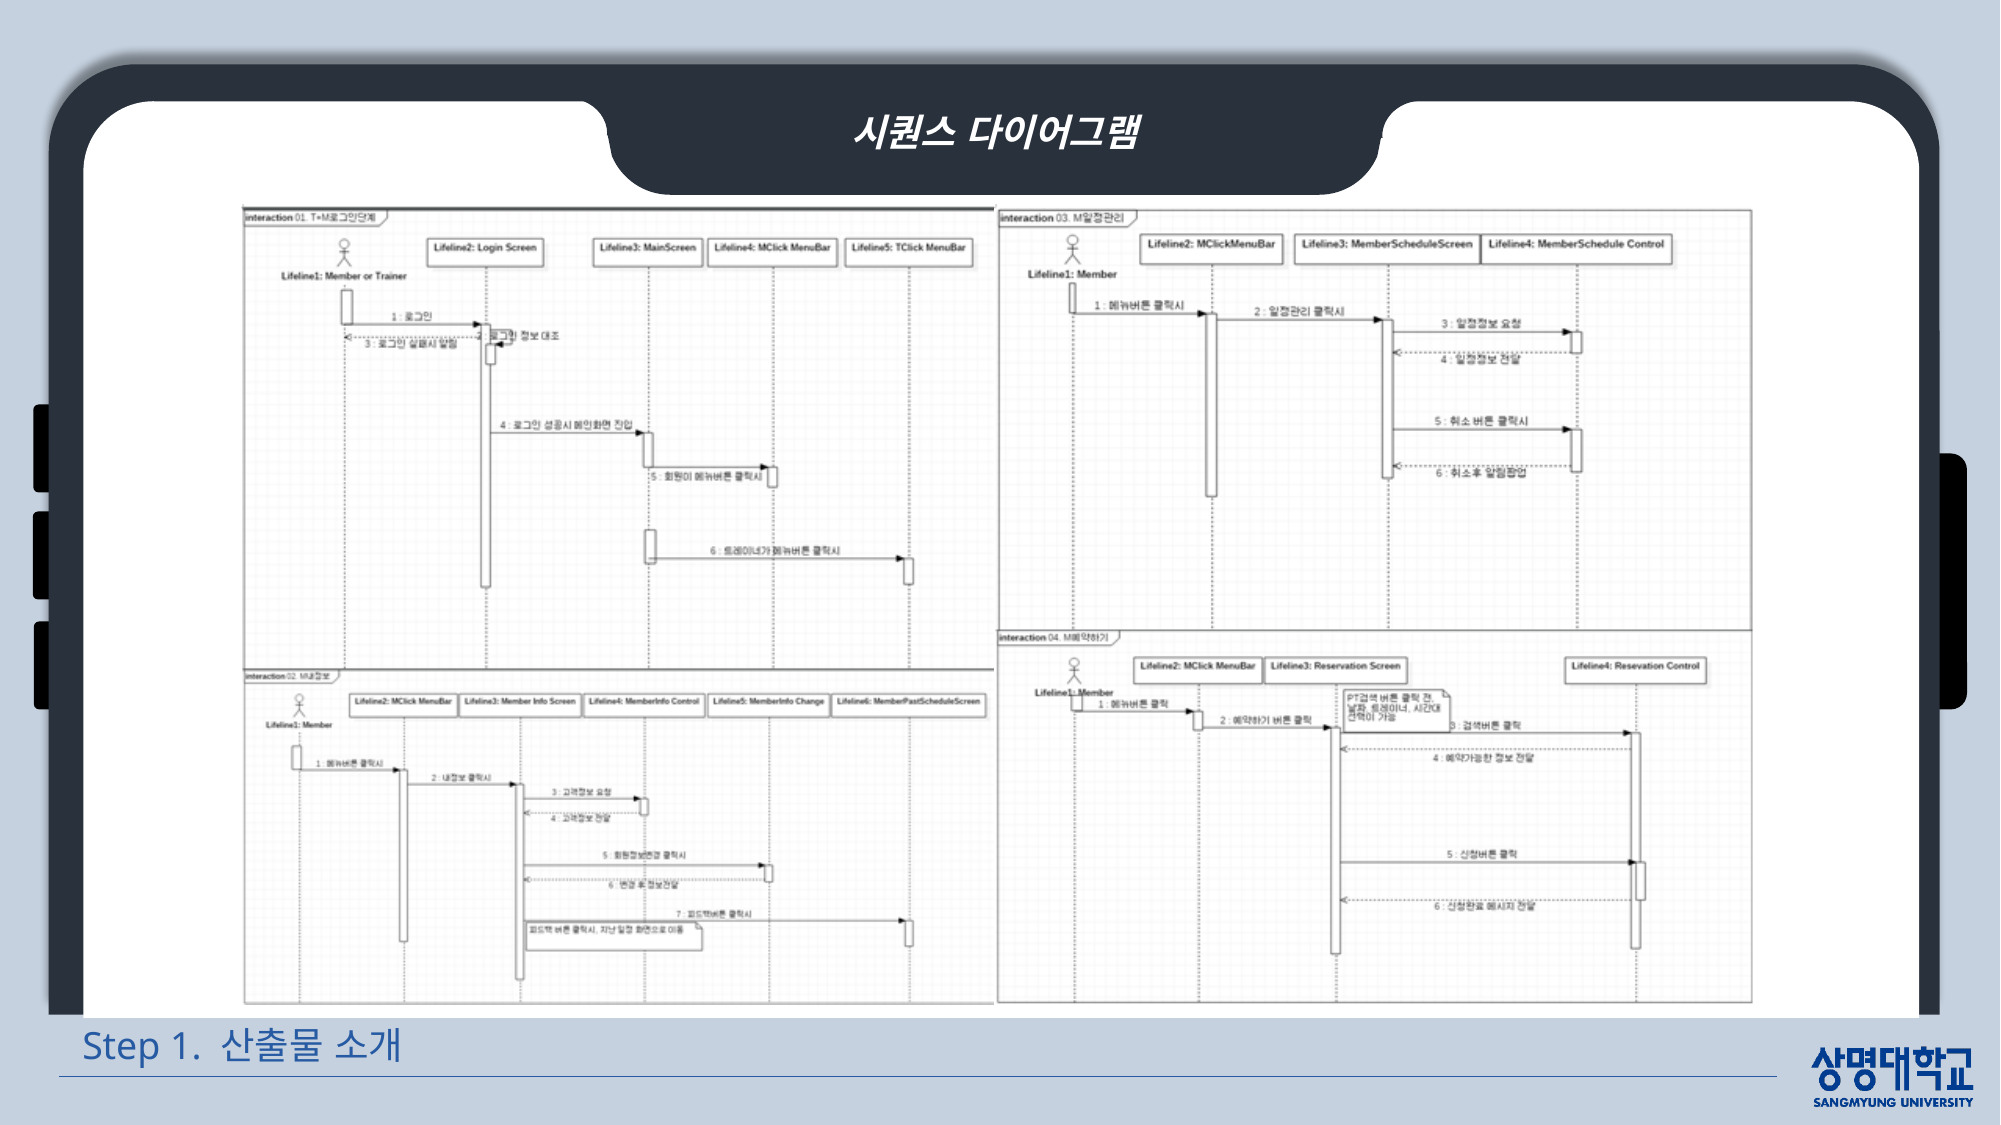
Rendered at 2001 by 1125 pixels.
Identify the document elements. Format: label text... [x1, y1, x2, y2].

text_box Step 1. 산출물 소개 [67, 1018, 419, 1075]
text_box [32, 64, 1968, 1018]
text_box [0, 0, 2000, 75]
picture [241, 204, 1756, 1005]
picture [1807, 1044, 1977, 1109]
